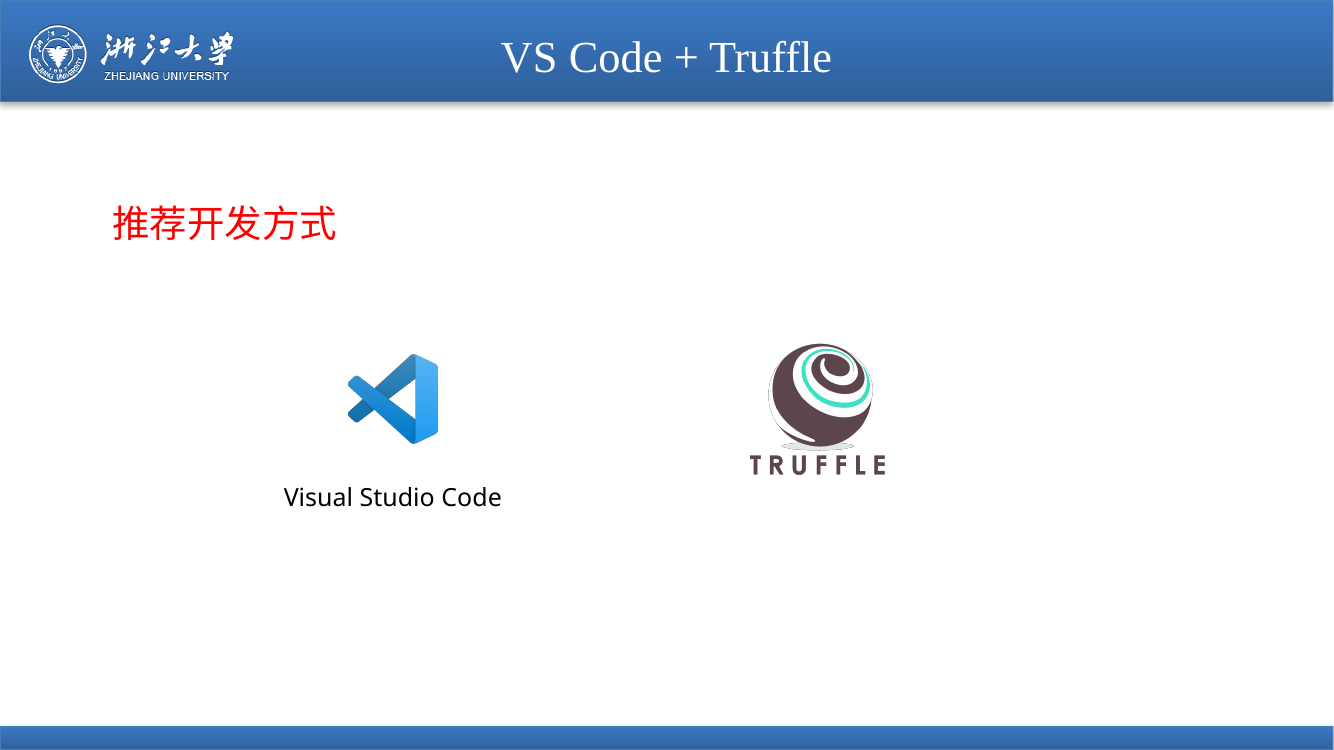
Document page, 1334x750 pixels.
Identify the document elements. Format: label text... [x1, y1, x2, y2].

text_box Visual Studio Code [268, 474, 518, 520]
picture [749, 342, 886, 475]
picture [348, 354, 438, 445]
text_box 推荐开发方式 [97, 192, 411, 252]
title VS Code + Truffle [0, 19, 1334, 91]
